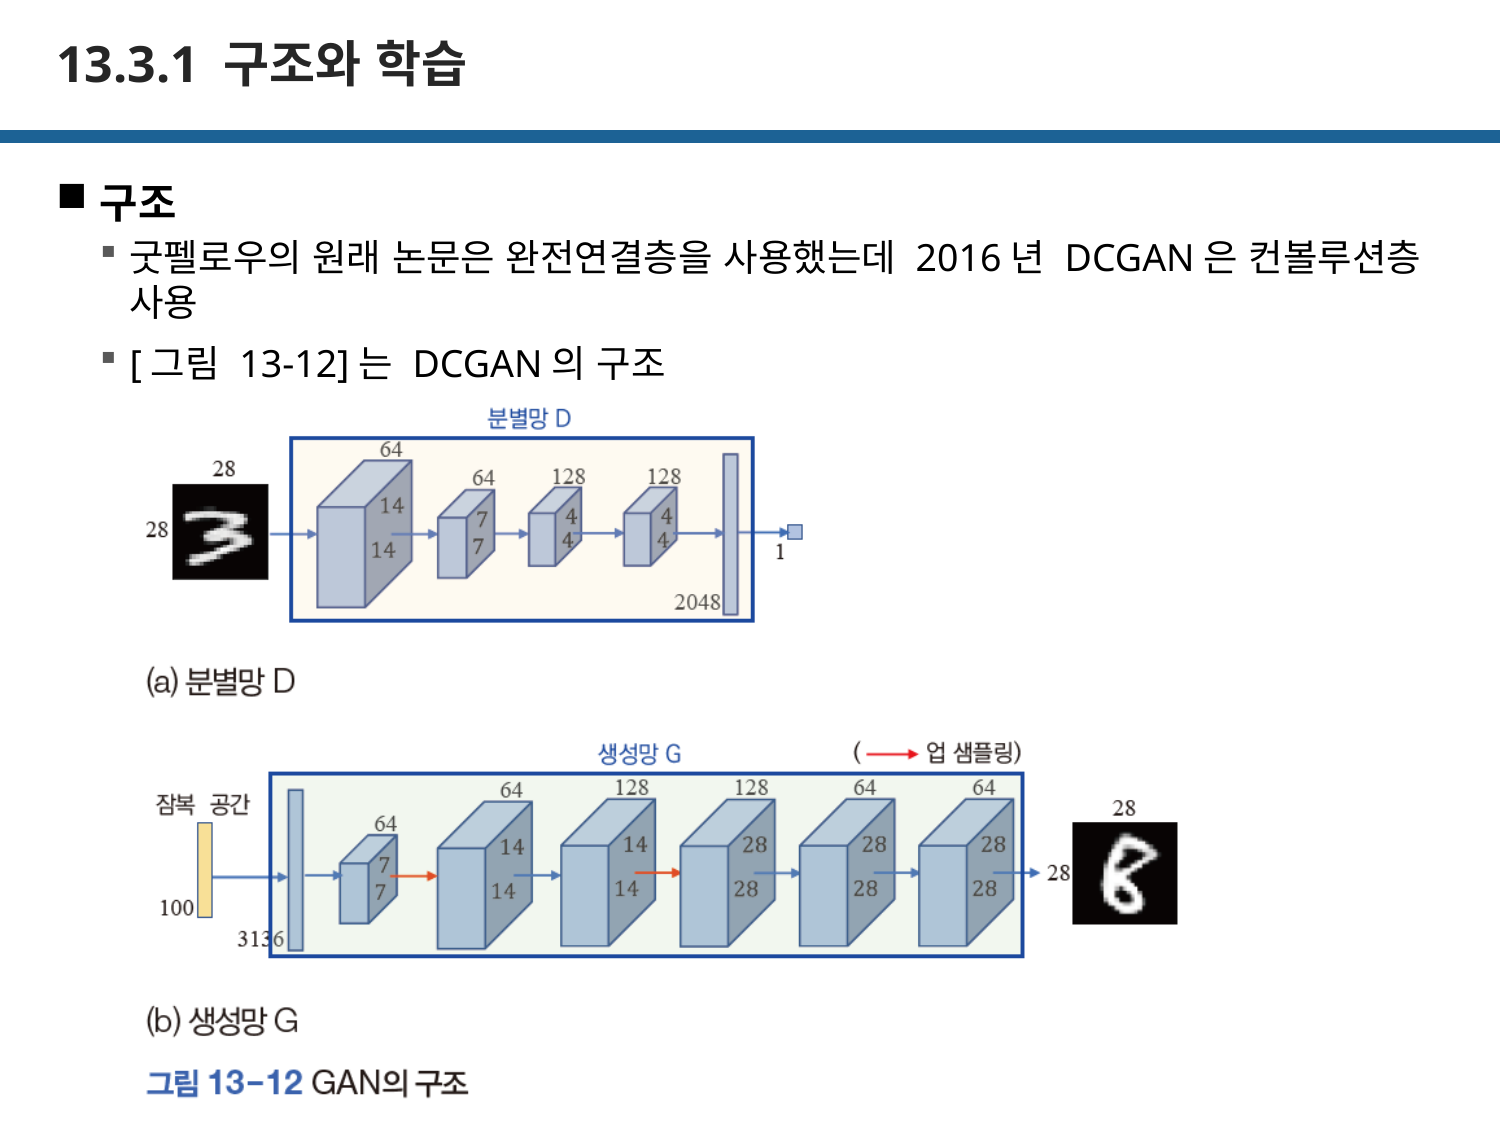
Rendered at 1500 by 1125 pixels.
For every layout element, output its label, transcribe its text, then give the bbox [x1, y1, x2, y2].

picture [135, 399, 1188, 1107]
list 구조 굿펠로우의 원래 논문은 완전연결층을 사용했는데 2016년 DCGAN은 컨볼루션층 사용 [그림 13-12]는 DCGAN의 구조 [41, 169, 1459, 1067]
title 13.3.1 구조와 학습 [41, 17, 1282, 108]
